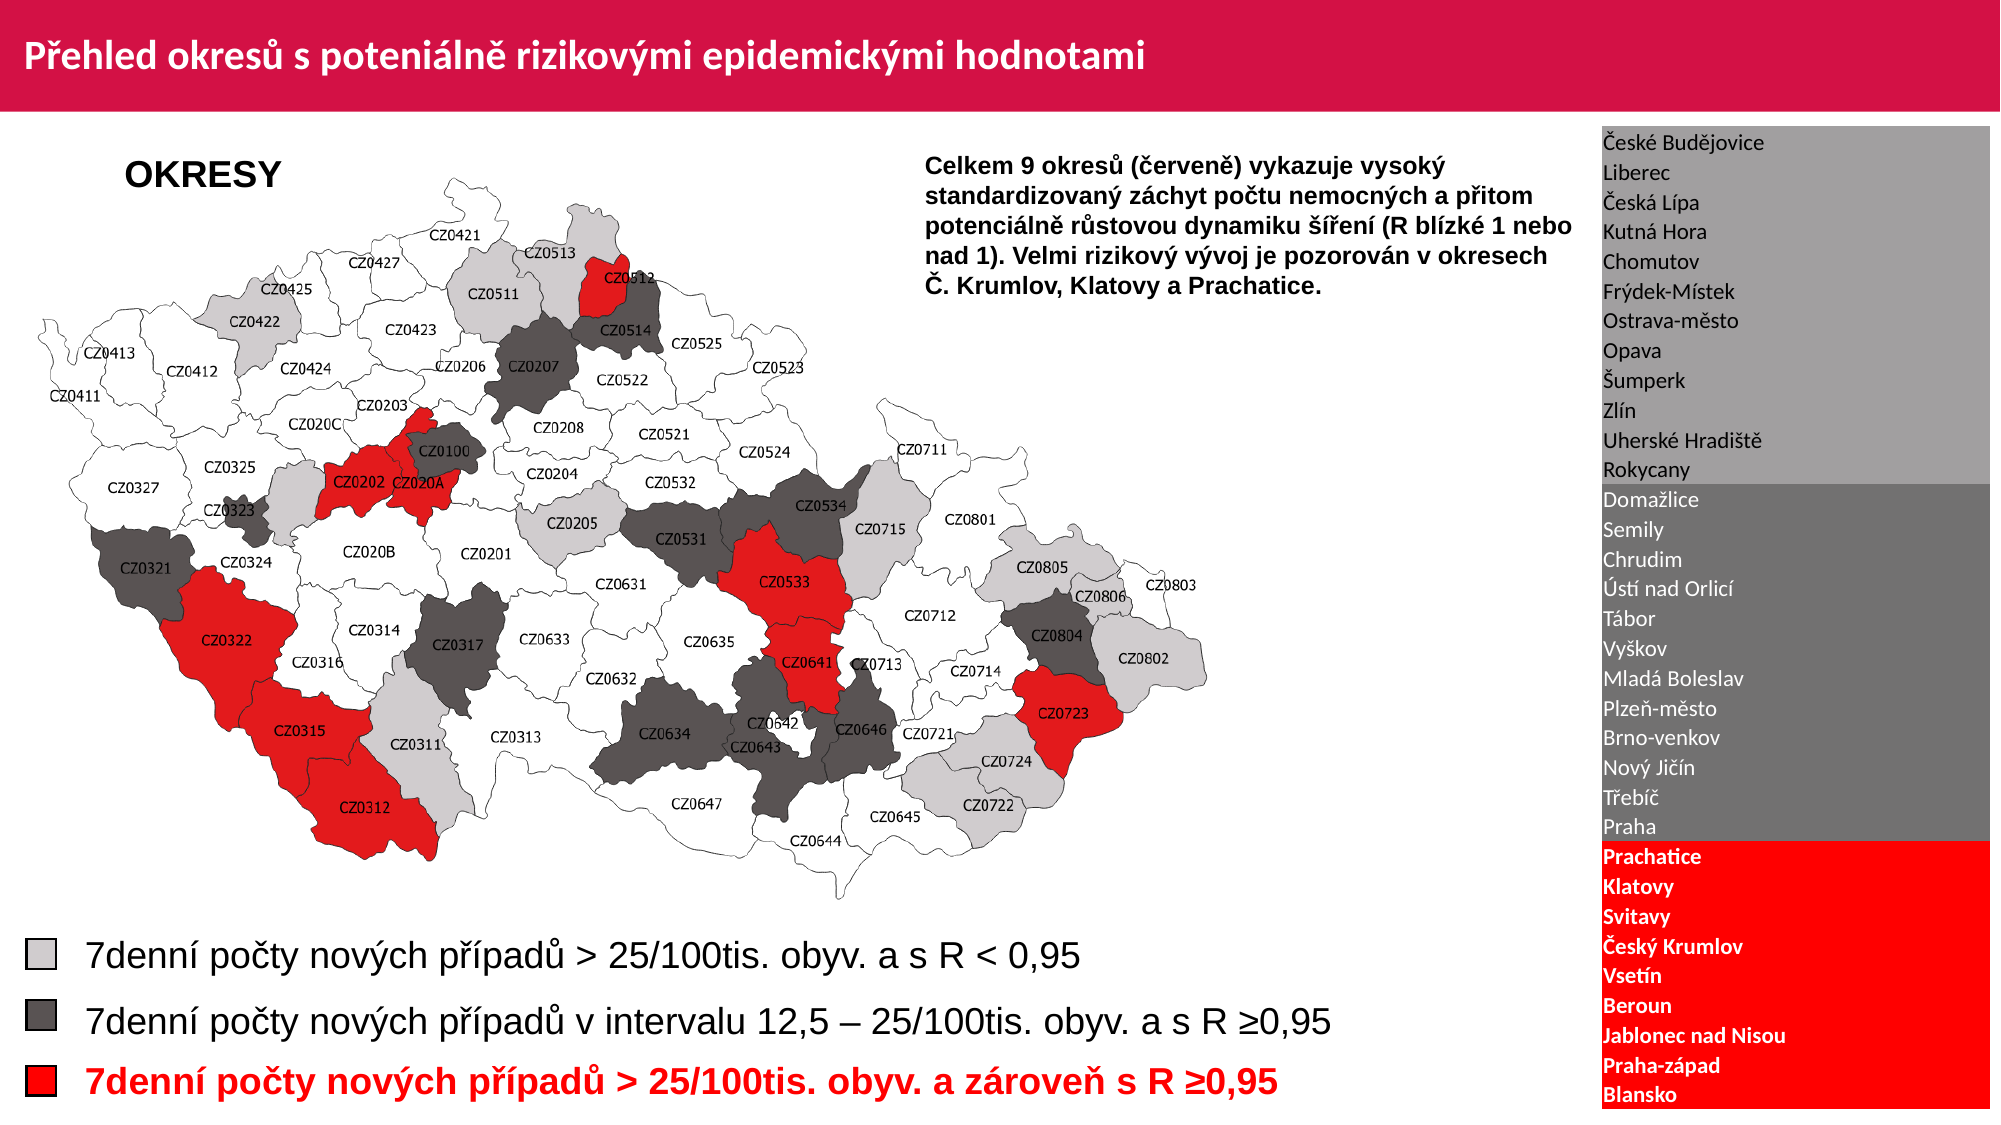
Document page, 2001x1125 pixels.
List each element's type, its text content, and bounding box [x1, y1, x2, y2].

table_cell Blansko [1602, 1079, 1990, 1109]
table_cell Plzeň-město [1602, 692, 1990, 722]
text_box [25, 940, 57, 970]
table_cell Semily [1602, 513, 1990, 543]
table_cell Brno-venkov [1602, 722, 1990, 751]
table_cell Rokycany [1602, 454, 1990, 484]
table_cell Vyškov [1602, 632, 1990, 662]
text_box [25, 1065, 57, 1097]
table_cell Klatovy [1602, 871, 1990, 900]
title Přehled okresů s poteniálně rizikovými epidemickými hodnotami [9, 0, 1811, 112]
table_cell Svitavy [1602, 900, 1990, 930]
table_cell Opava [1602, 335, 1990, 365]
table_cell Prachatice [1602, 841, 1990, 871]
table_cell Tábor [1602, 603, 1990, 632]
table_cell Liberec [1602, 156, 1990, 186]
table_cell Ostrava-město [1602, 305, 1990, 335]
table_cell Vsetín [1602, 960, 1990, 990]
table_cell Mladá Boleslav [1602, 662, 1990, 692]
table_cell Šumperk [1602, 365, 1990, 394]
table_cell Zlín [1602, 394, 1990, 424]
table_cell Český Krumlov [1602, 930, 1990, 960]
table_cell Domažlice [1602, 484, 1990, 513]
text_box 7denní počty nových případů > 25/100tis. obyv. a zároveň s R ≥0,95 [70, 1049, 1535, 1110]
table_cell Chomutov [1602, 245, 1990, 275]
table_cell Chrudim [1602, 543, 1990, 573]
text_box 7denní počty nových případů > 25/100tis. obyv. a s R < 0,95 [70, 923, 1588, 984]
table_cell Beroun [1602, 990, 1990, 1019]
table_cell Třebíč [1602, 781, 1990, 811]
table_header České Budějovice [1602, 126, 1990, 156]
table_cell Jablonec nad Nisou [1602, 1019, 1990, 1049]
table_cell Nový Jičín [1602, 751, 1990, 781]
table_cell Praha [1602, 811, 1990, 841]
table_cell Kutná Hora [1602, 216, 1990, 245]
text_box [25, 999, 57, 1031]
table_cell Frýdek-Místek [1602, 275, 1990, 305]
table_cell Praha-západ [1602, 1049, 1990, 1079]
text_box 7denní počty nových případů v intervalu 12,5 – 25/100tis. obyv. a s R ≥0,95 [70, 989, 1535, 1049]
text_box Celkem 9 okresů (červeně) vykazuje vysoký standardizovaný záchyt počtu nemocných a přitom potenciálně růstovou dynamiku šíření (R blízké 1 nebo nad 1). Velmi rizikový vývoj je pozorován v okresech Č. Krumlov, Klatovy a Prachatice. [1235, 142, 1595, 308]
picture [9, 136, 1235, 940]
table_cell Uherské Hradiště [1602, 424, 1990, 454]
table_cell Ústí nad Orlicí [1602, 573, 1990, 603]
table_cell Česká Lípa [1602, 186, 1990, 216]
